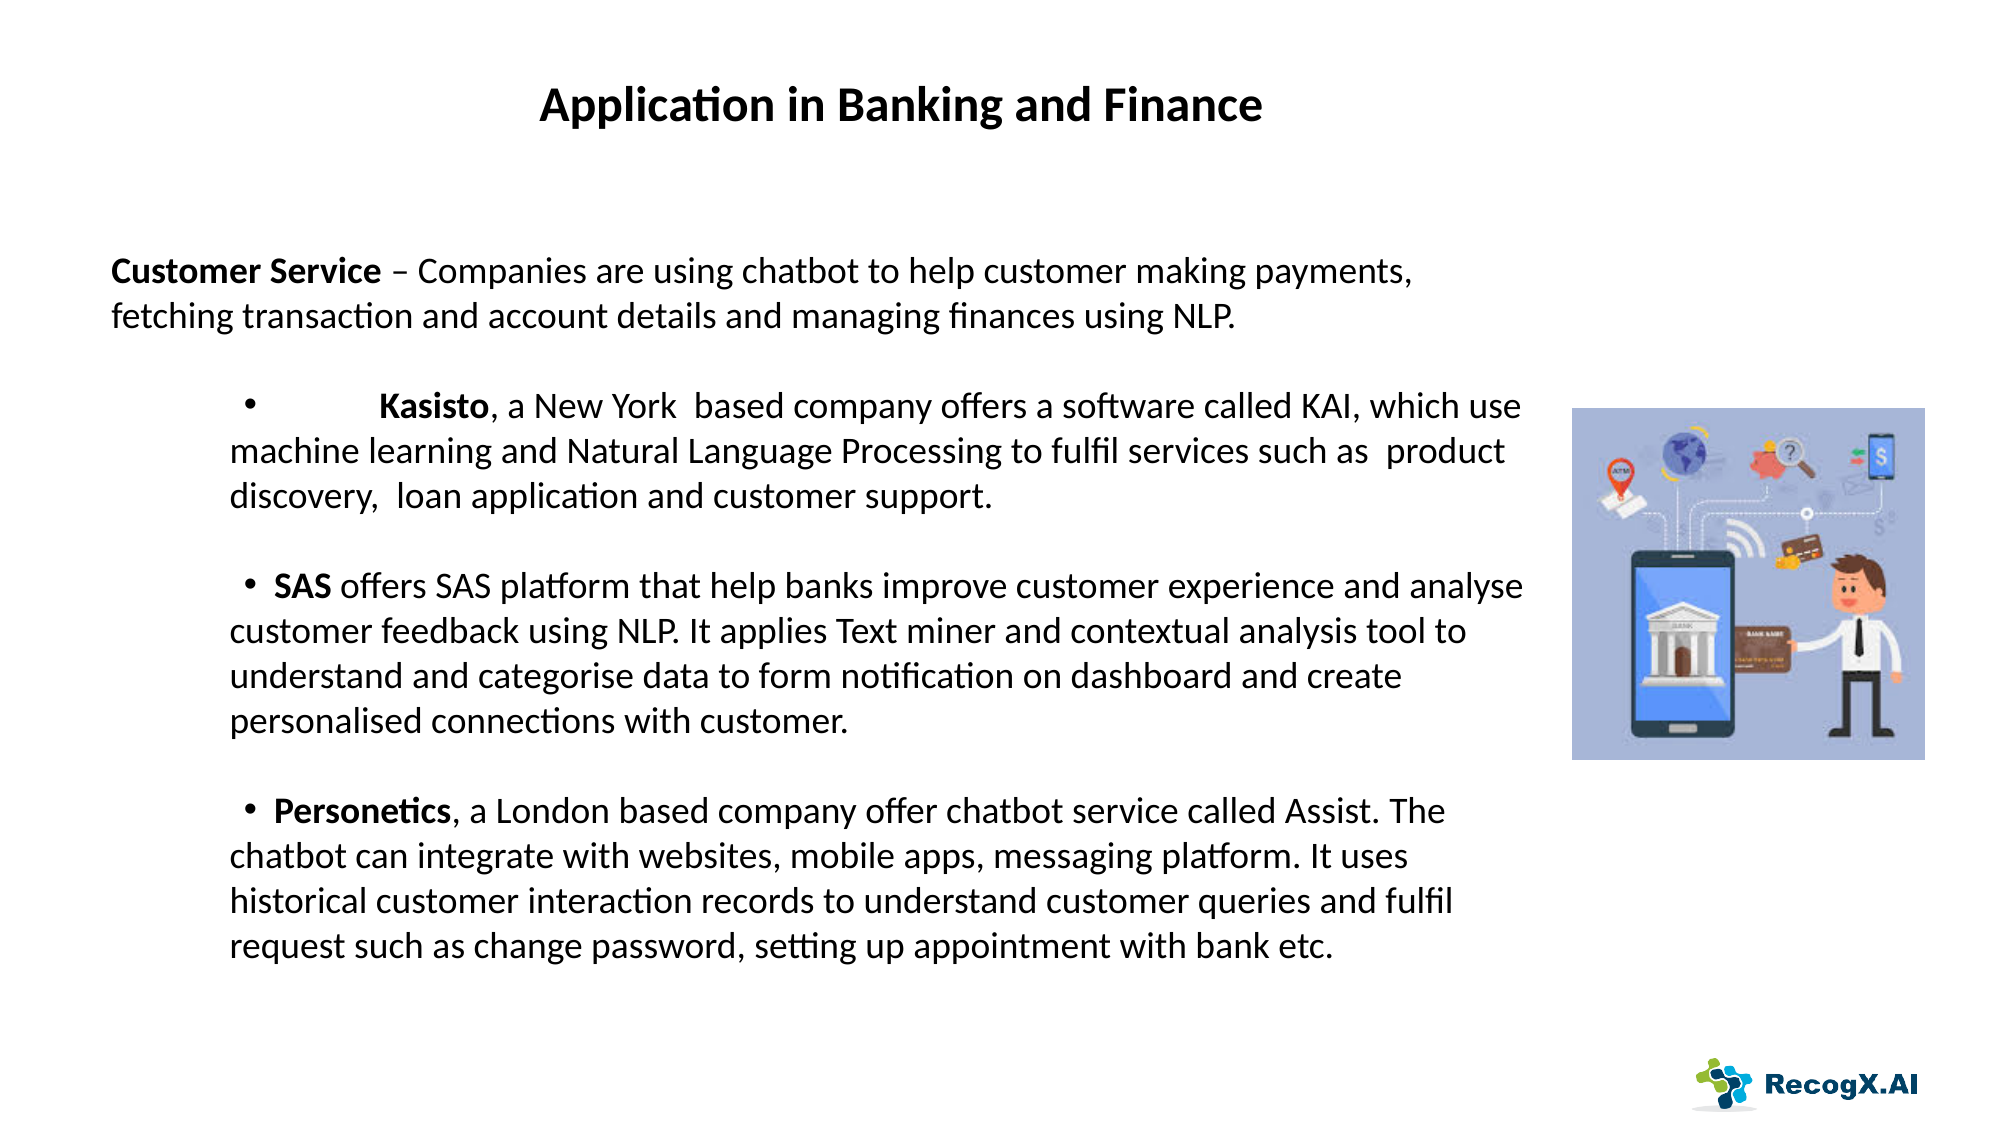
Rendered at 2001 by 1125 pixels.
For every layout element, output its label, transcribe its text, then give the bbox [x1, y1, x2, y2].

subtitle Application in Banking and Finance [199, 71, 1605, 171]
text_box Customer Service – Companies are using chatbot to help customer making payments, fetching transaction and account details and managing finances using NLP. Kasisto, a New York based company offers a software called KAI, which use machine learning and Natural Language Processing to fulfil services such as product discovery, loan application and customer support. SAS offers SAS platform that help banks improve customer experience and analyse customer feedback using NLP. It applies Text miner and contextual analysis tool to understand and categorise data to form notification on dashboard and create personalised connections with customer. Personetics, a London based company offer chatbot service called Assist. The chatbot can integrate with websites, mobile apps, messaging platform. It uses historical customer interaction records to understand customer queries and fulfil request such as change password, setting up appointment with bank etc. [96, 238, 1549, 1019]
text_box [1691, 1058, 1909, 1112]
picture [1572, 408, 1925, 760]
